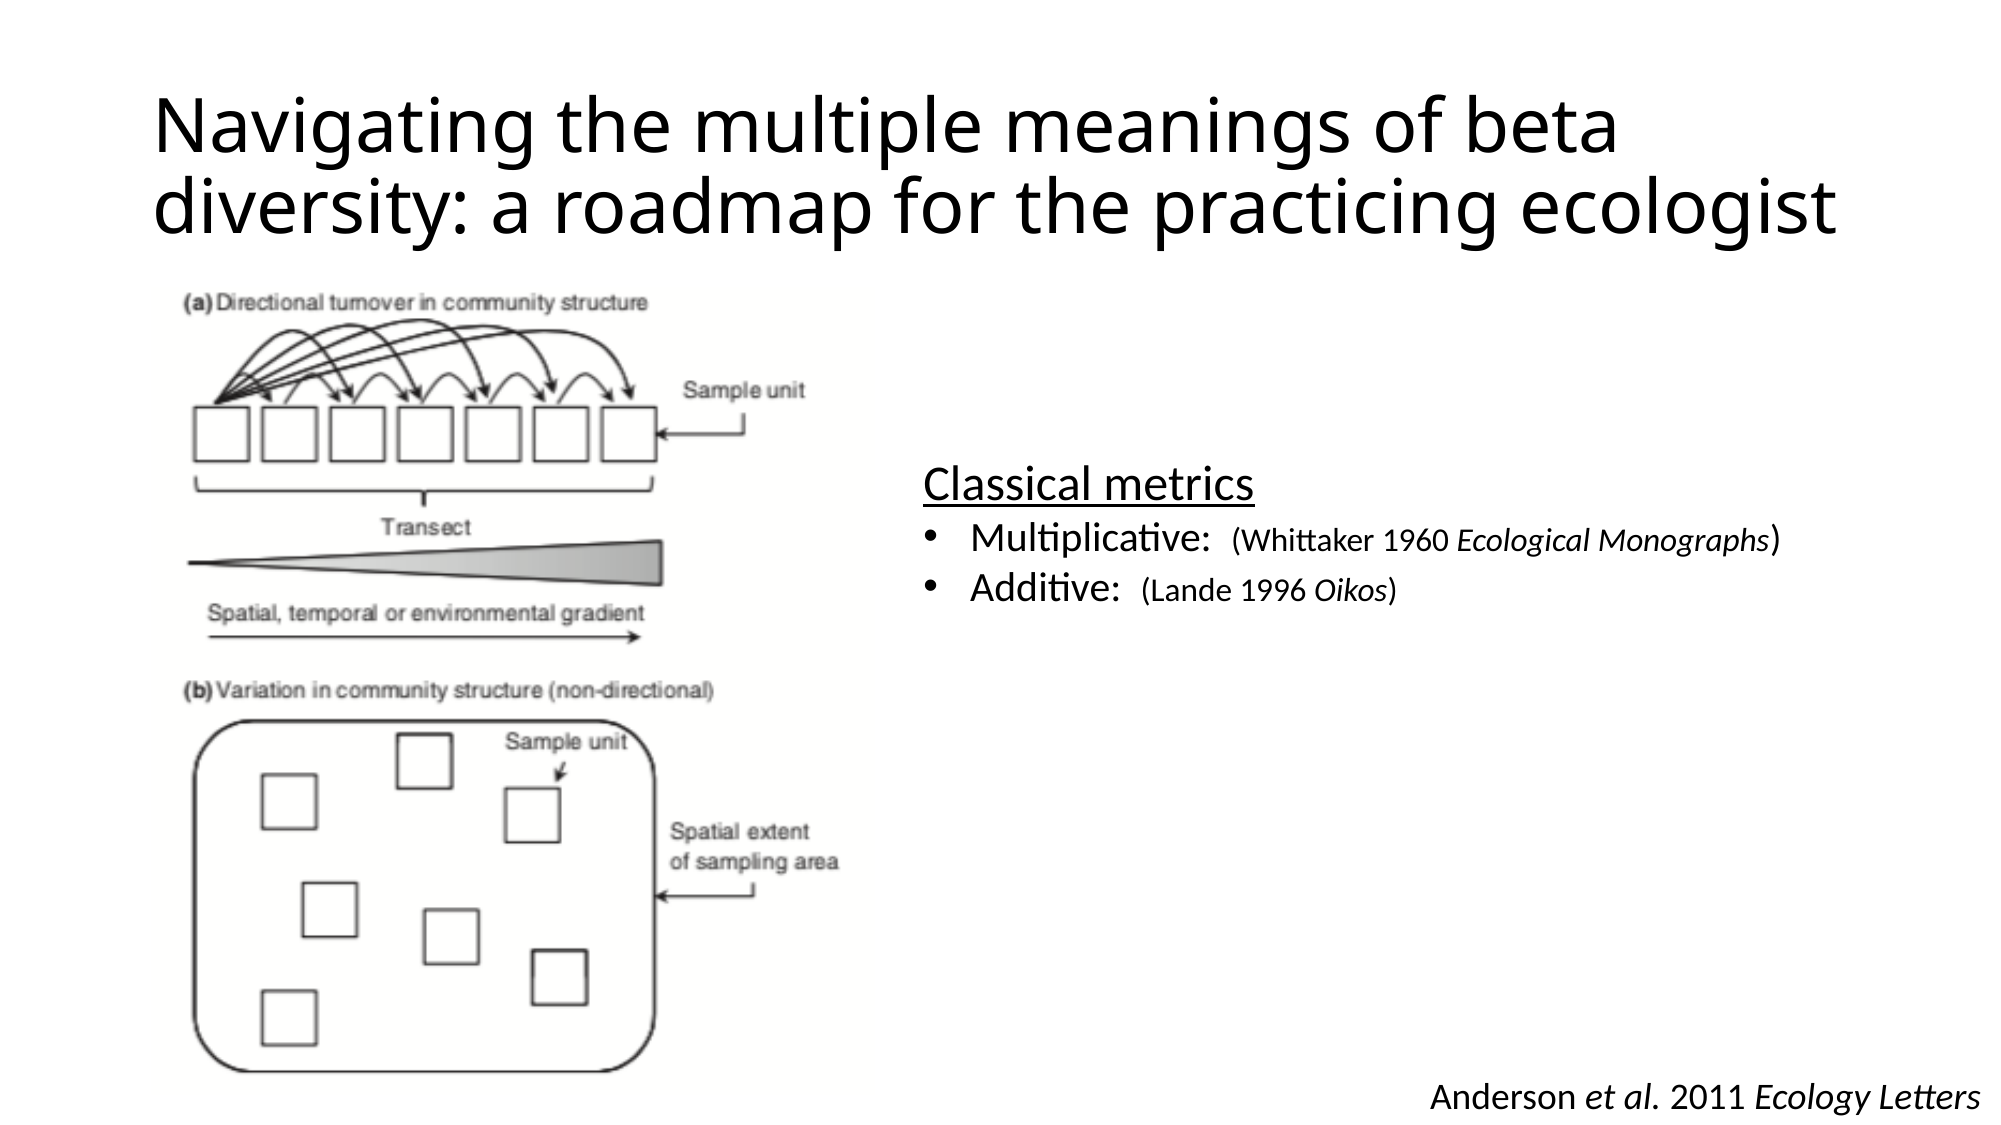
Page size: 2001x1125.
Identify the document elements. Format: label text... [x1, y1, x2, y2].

title Navigating the multiple meanings of beta diversity: a roadmap for the practicing ecologist [137, 59, 1863, 278]
picture [125, 272, 909, 1095]
text_box Anderson et al. 2011 Ecology Letters [1415, 1064, 1997, 1125]
